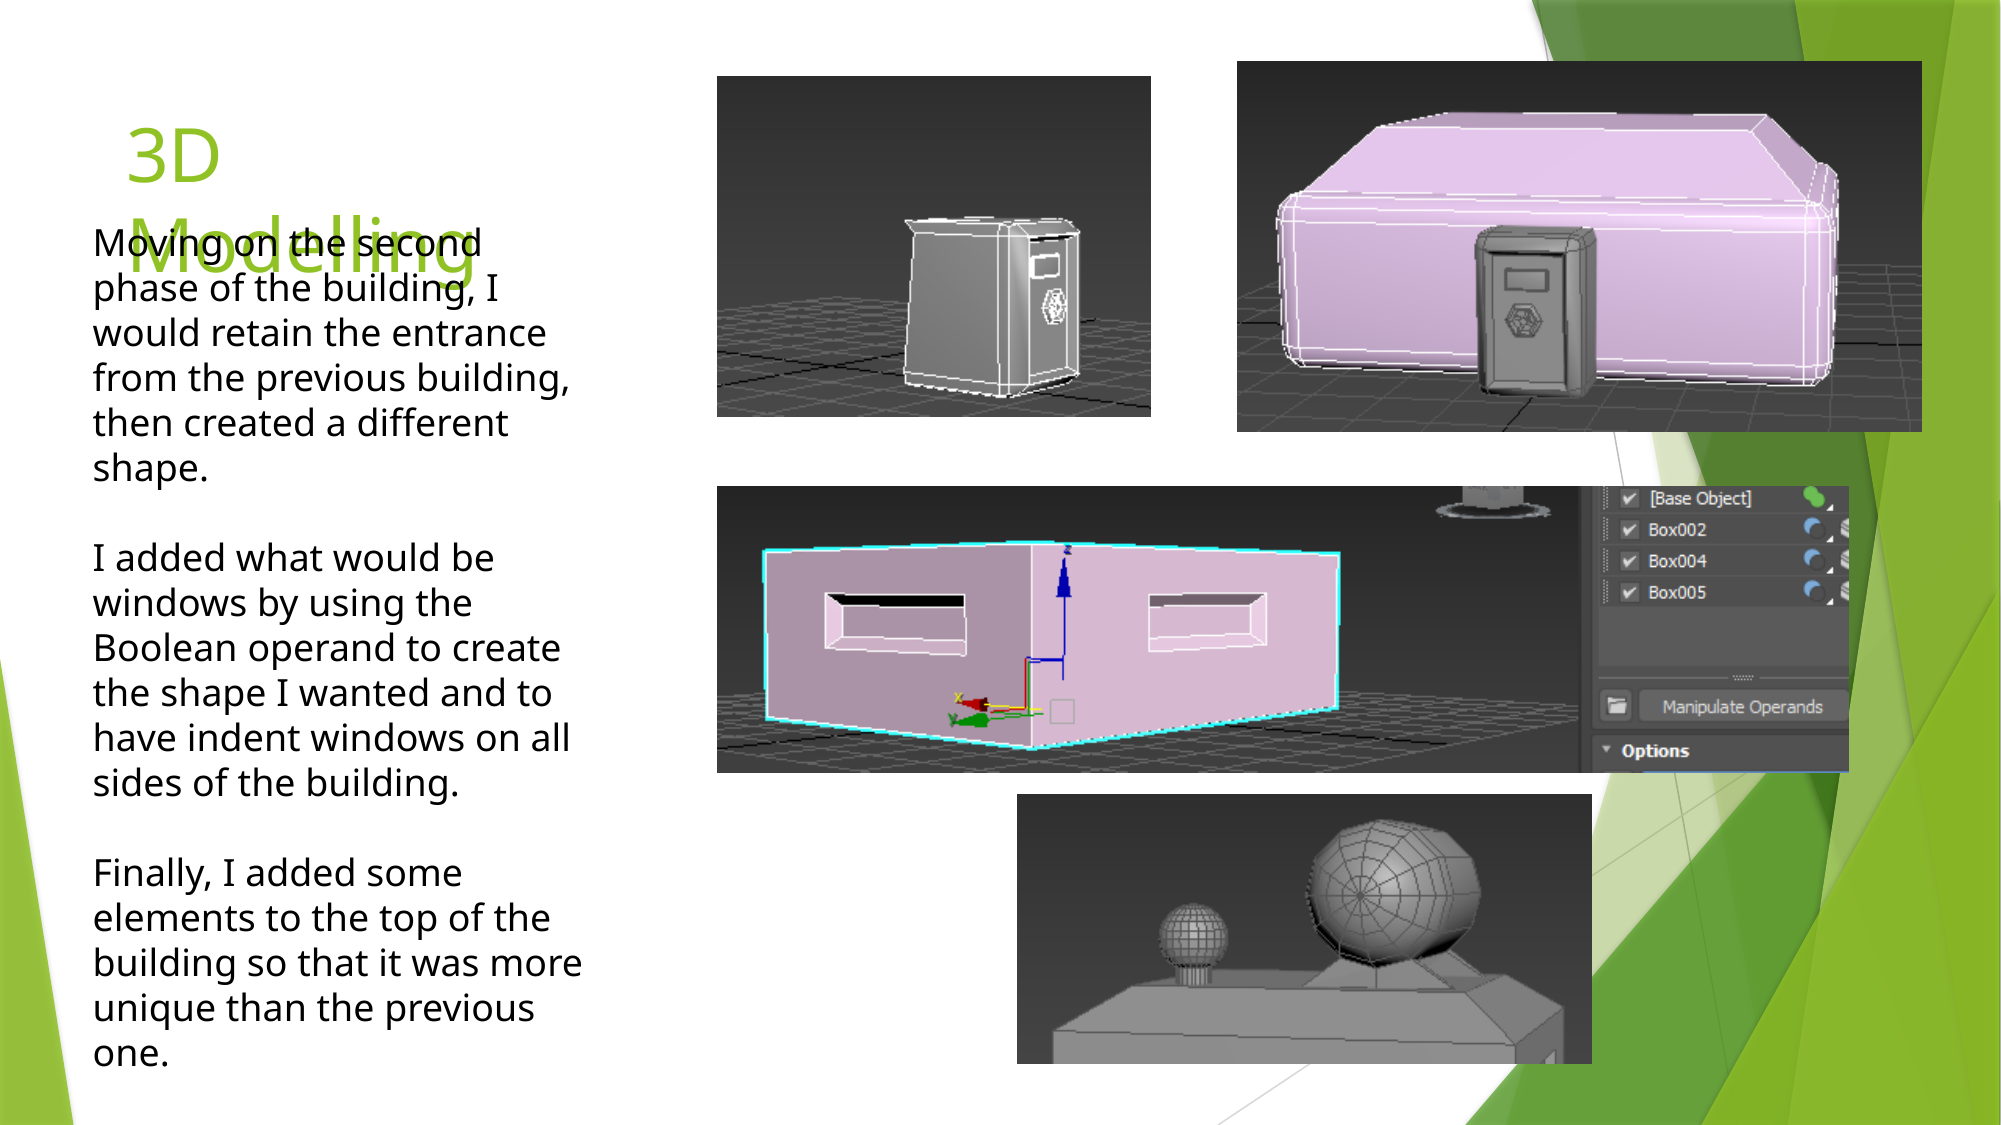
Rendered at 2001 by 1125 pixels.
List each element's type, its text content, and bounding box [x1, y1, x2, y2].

picture [717, 485, 1850, 773]
text_box Moving on the second phase of the building, I would retain the entrance from the previous building, then created a different shape. I added what would be windows by using the Boolean operand to create the shape I wanted and to have indent windows on all sides of the building. Finally, I added some elements to the top of the building so that it was more unique than the previous one. [78, 211, 613, 1082]
picture [1237, 61, 1923, 433]
picture [717, 75, 1152, 418]
title 3D Modelling [111, 99, 587, 211]
picture [1016, 794, 1592, 1064]
